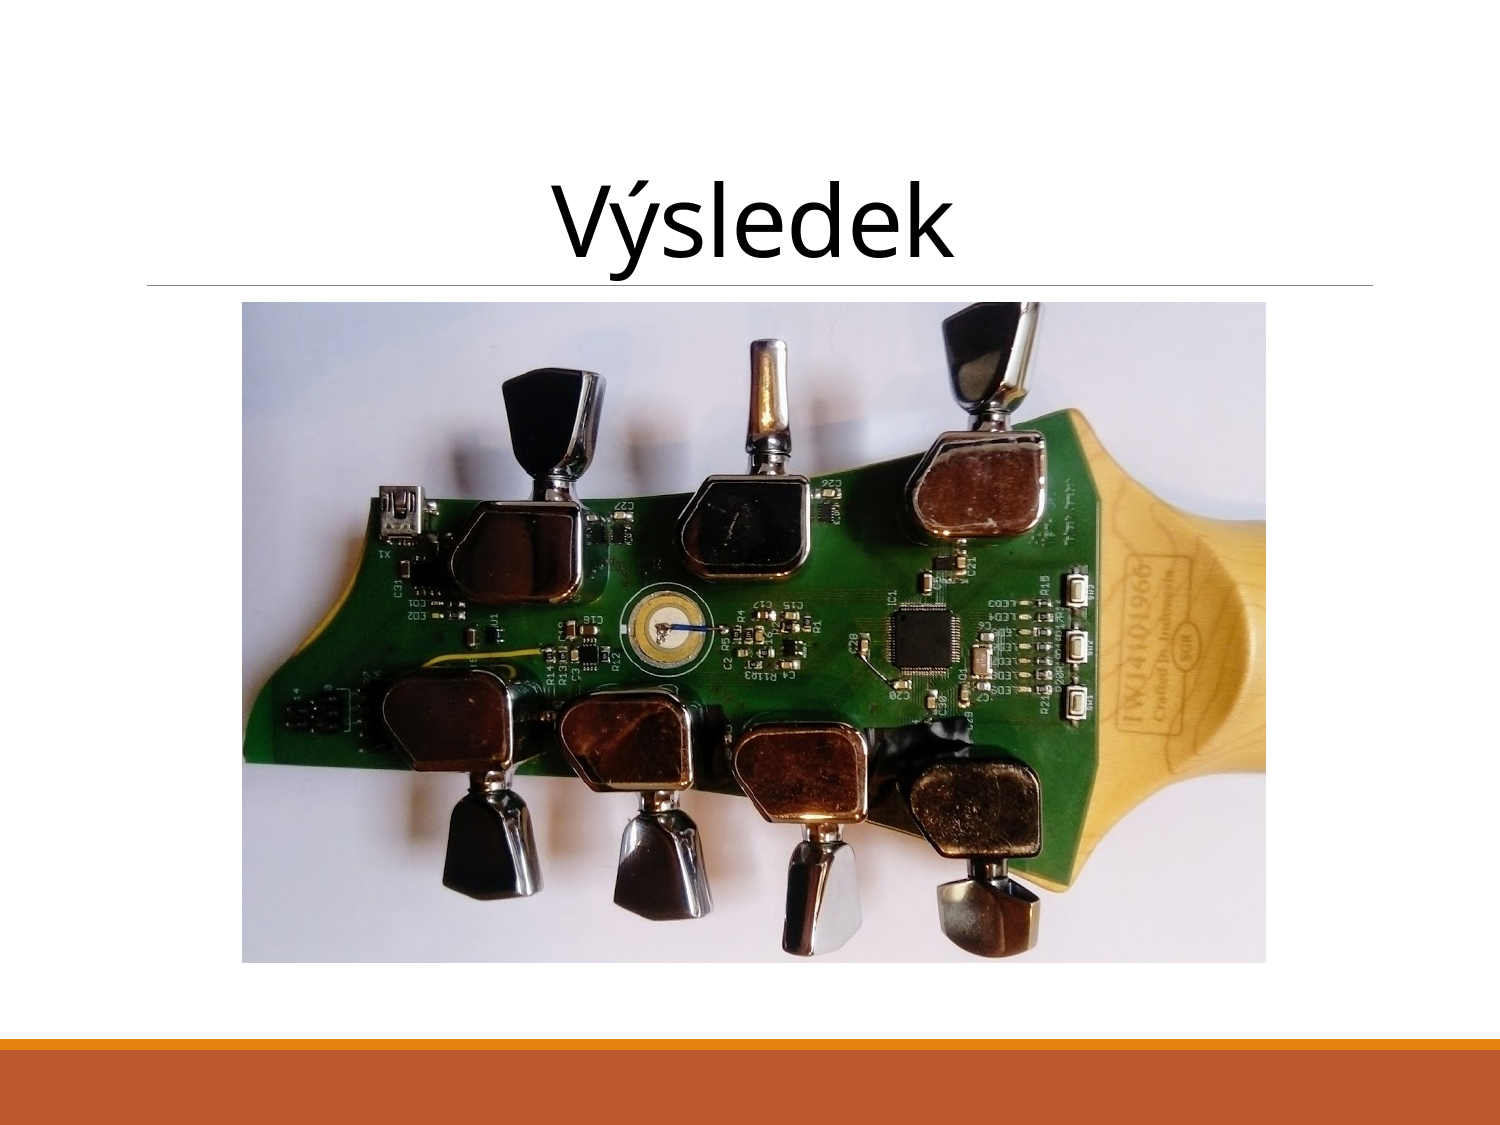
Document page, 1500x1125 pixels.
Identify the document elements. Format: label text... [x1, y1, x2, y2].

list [241, 302, 1266, 964]
title Výsledek [135, 47, 1373, 285]
